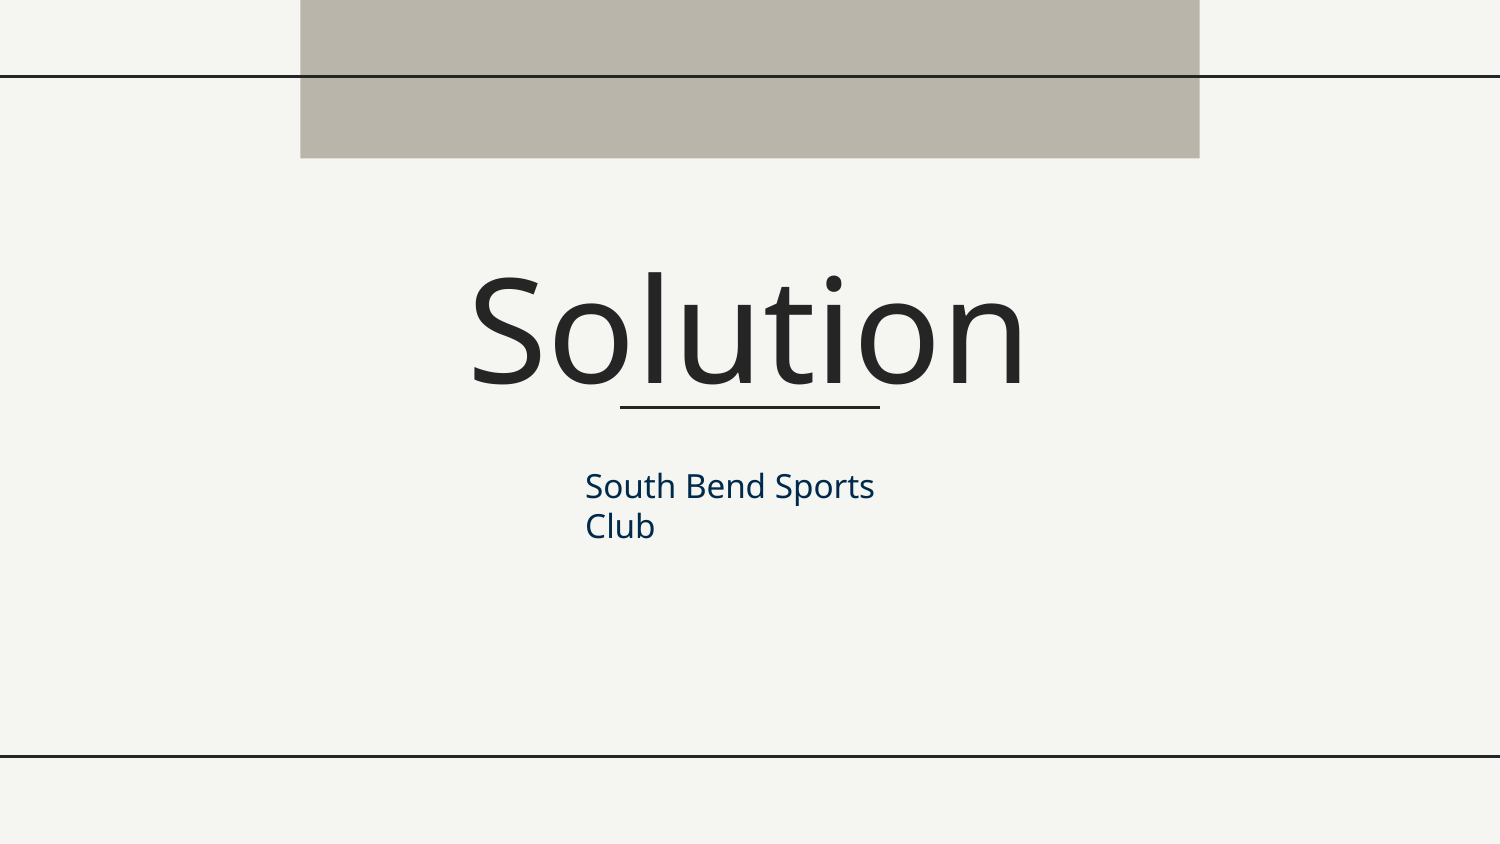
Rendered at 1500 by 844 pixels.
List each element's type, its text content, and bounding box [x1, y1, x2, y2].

text_box South Bend Sports Club [570, 450, 952, 559]
title Solution [277, 231, 1223, 419]
